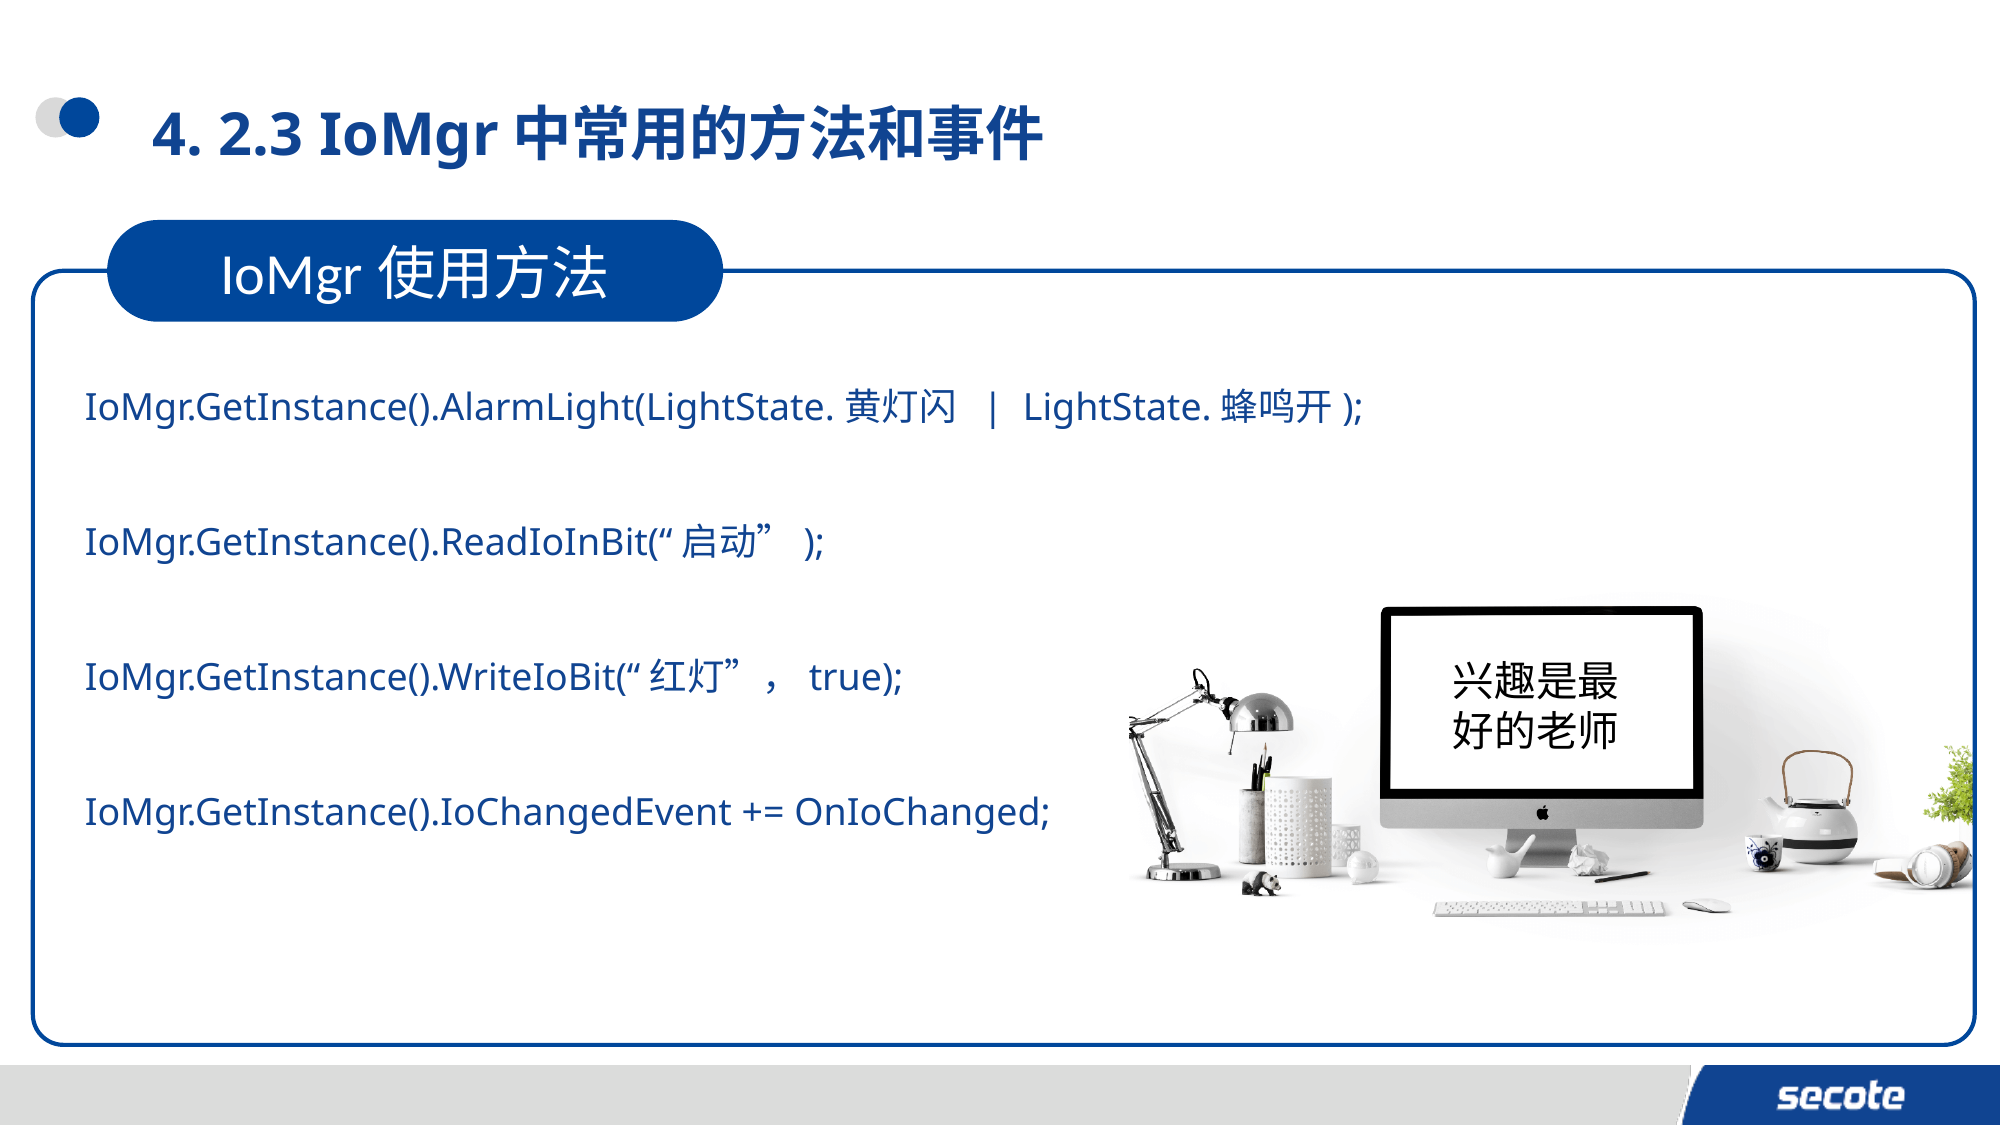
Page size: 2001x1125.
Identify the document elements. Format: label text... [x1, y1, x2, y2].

text_box [32, 270, 1975, 1045]
picture [1129, 481, 1975, 1045]
text_box IoMgr.GetInstance().AlarmLight(LightState.黄灯闪 | LightState.蜂鸣开); IoMgr.GetInstance().ReadIoInBit(“启动”); IoMgr.GetInstance().WriteIoBit(“红灯”，true); IoMgr.GetInstance().IoChangedEvent += OnIoChanged; [69, 353, 1916, 841]
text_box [107, 219, 724, 322]
title 4. 2.3 IoMgr中常用的方法和事件 [137, 59, 1628, 175]
picture [0, 1065, 2000, 1125]
